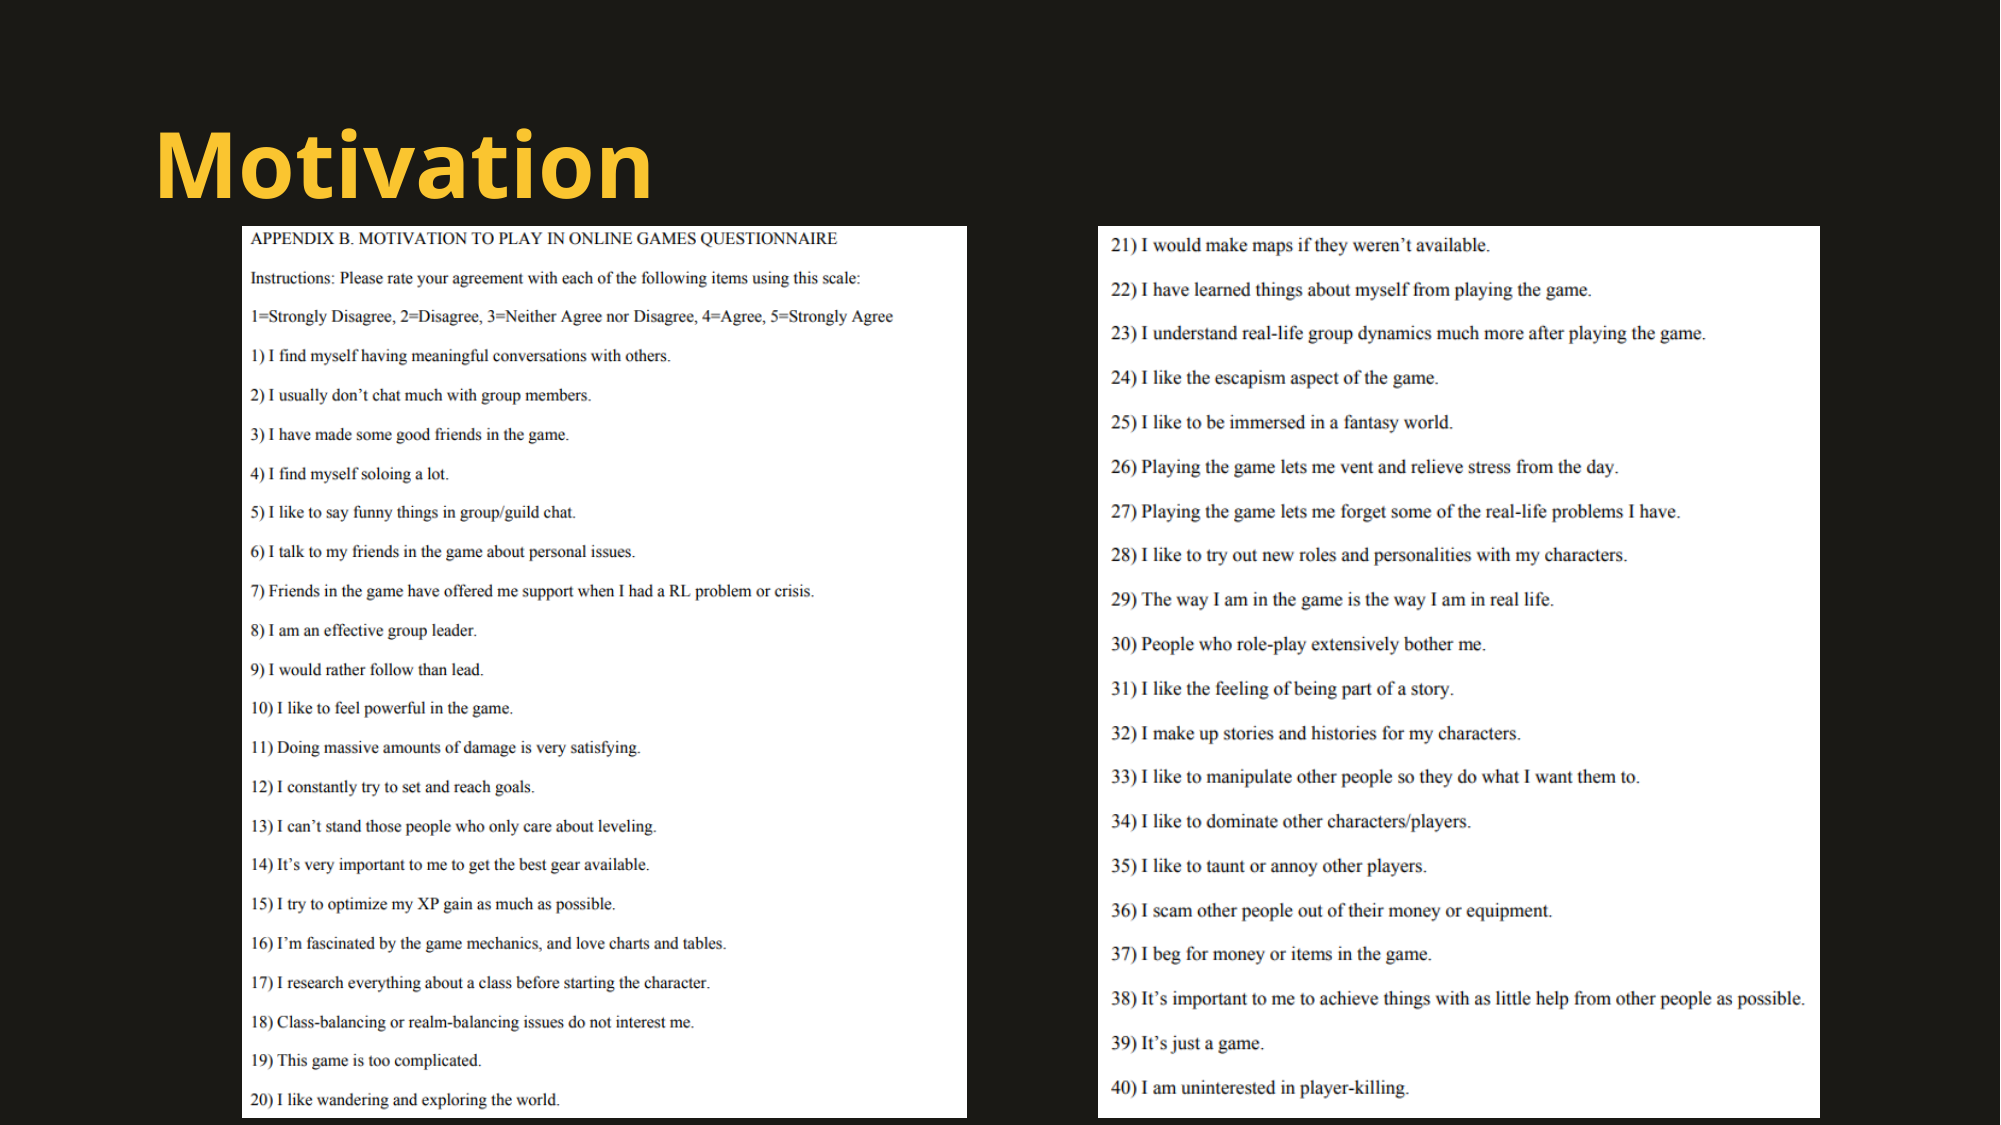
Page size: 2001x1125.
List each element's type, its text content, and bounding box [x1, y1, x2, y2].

title Motivation [137, 59, 1863, 278]
picture [242, 226, 967, 1118]
picture [1098, 226, 1820, 1118]
